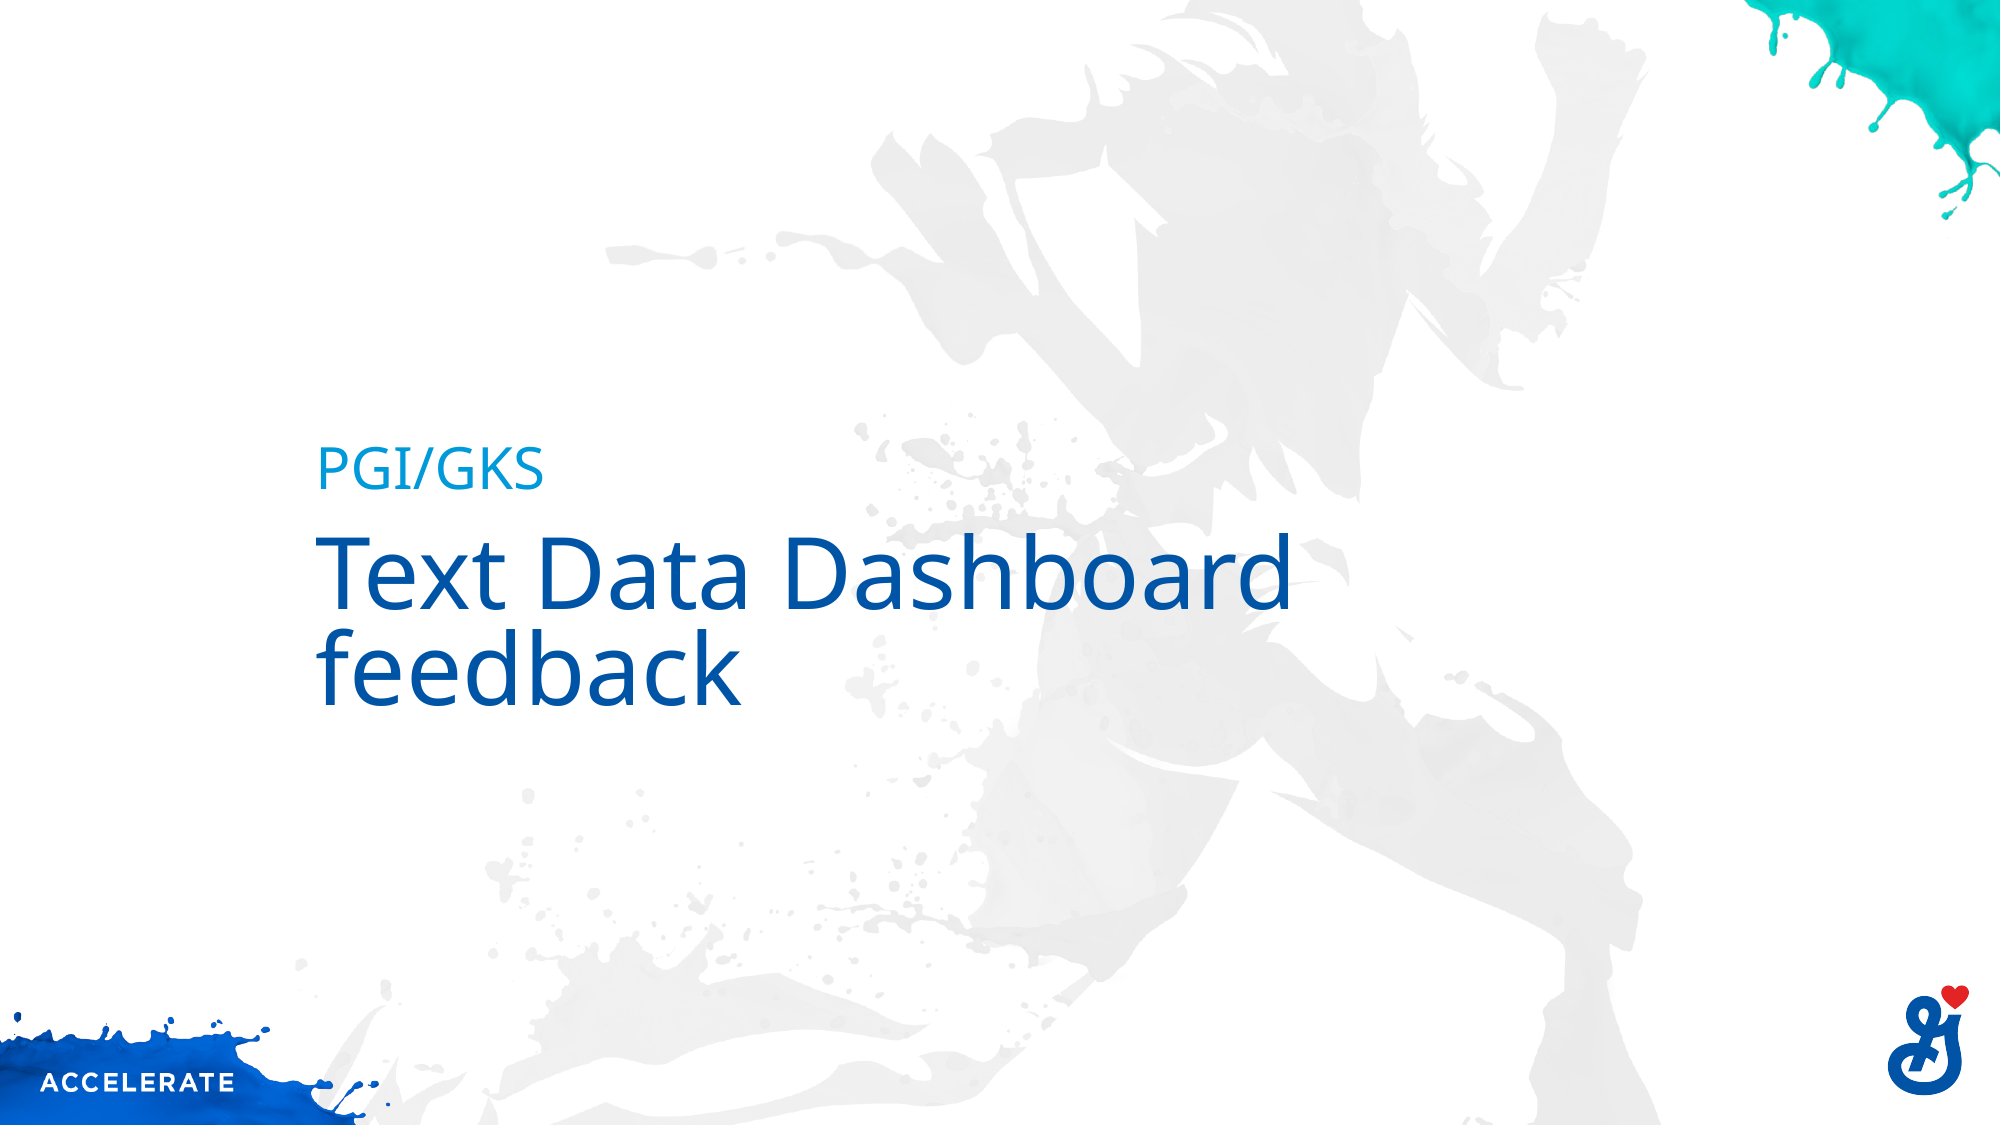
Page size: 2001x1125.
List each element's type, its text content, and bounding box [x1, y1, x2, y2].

picture [1617, 0, 2000, 374]
picture [0, 984, 439, 1125]
picture [1886, 984, 1971, 1097]
subtitle PGI/GKS [300, 238, 1650, 510]
title Text Data Dashboard feedback [300, 525, 1650, 880]
